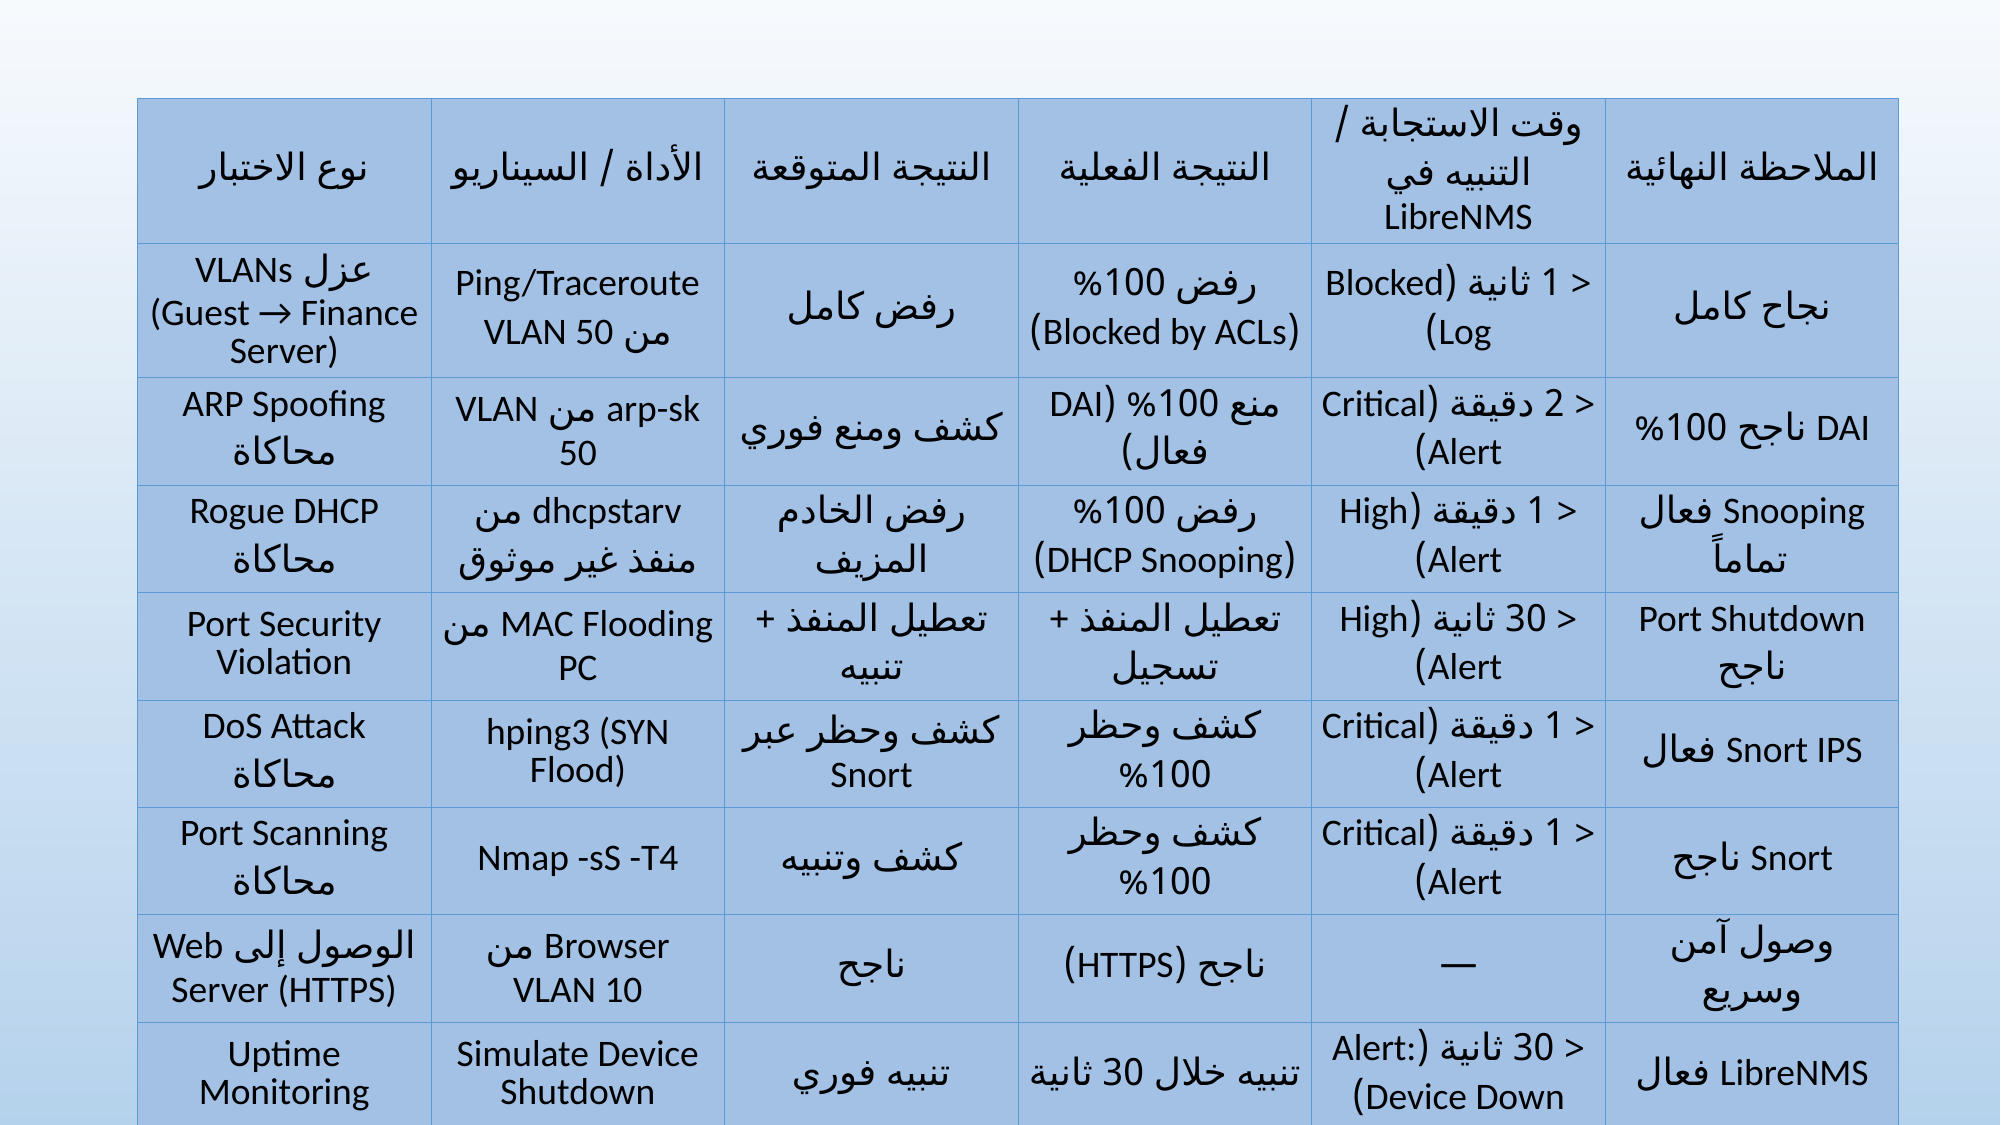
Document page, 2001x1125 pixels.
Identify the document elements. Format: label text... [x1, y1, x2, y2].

table_cell رفض الخادم المزيف [725, 486, 1018, 592]
table_cell رفض 100% (DHCP Snooping) [1019, 486, 1311, 592]
table_cell ناجح (HTTPS) [1019, 915, 1311, 1022]
table_cell كشف ومنع فوري [725, 378, 1018, 485]
table_header نوع الاختبار [138, 99, 431, 243]
table_cell تعطيل المنفذ + تنبيه [725, 593, 1018, 700]
table_cell تنبيه فوري [725, 1023, 1018, 1125]
table_cell كشف وحظر 100% [1019, 808, 1311, 914]
table_cell Snort ناجح [1606, 808, 1898, 914]
table_cell الوصول إلى Web Server (HTTPS) [138, 915, 431, 1022]
table_cell تعطيل المنفذ + تسجيل [1019, 593, 1311, 700]
table_cell — [1312, 915, 1605, 1022]
table_header الأداة / السيناريو [432, 99, 724, 243]
table_cell Snort IPS فعال [1606, 701, 1898, 807]
table_header وقت الاستجابة / التنبيه في LibreNMS [1312, 99, 1605, 243]
table_cell عزل VLANs (Guest → Finance Server) [138, 244, 431, 377]
table_cell MAC Flooding من PC [432, 593, 724, 700]
table_cell تنبيه خلال 30 ثانية [1019, 1023, 1311, 1125]
table_cell Browser من VLAN 10 [432, 915, 724, 1022]
table_cell ARP Spoofing محاكاة [138, 378, 431, 485]
table_cell LibreNMS فعال [1606, 1023, 1898, 1125]
table_cell < 2 دقيقة (Critical Alert) [1312, 378, 1605, 485]
table_cell Port Security Violation [138, 593, 431, 700]
table_cell كشف وتنبيه [725, 808, 1018, 914]
table_cell dhcpstarv من منفذ غير موثوق [432, 486, 724, 592]
table_cell منع 100% (DAI فعال) [1019, 378, 1311, 485]
table_header النتيجة الفعلية [1019, 99, 1311, 243]
table_cell وصول آمن وسريع [1606, 915, 1898, 1022]
table_cell < 1 دقيقة (High Alert) [1312, 486, 1605, 592]
table_cell Ping/Traceroute من VLAN 50 [432, 244, 724, 377]
table_header النتيجة المتوقعة [725, 99, 1018, 243]
table_cell DAI ناجح 100% [1606, 378, 1898, 485]
table_cell Snooping فعال تماماً [1606, 486, 1898, 592]
table_cell DoS Attack محاكاة [138, 701, 431, 807]
table_cell رفض 100% (Blocked by ACLs) [1019, 244, 1311, 377]
table_cell كشف وحظر عبر Snort [725, 701, 1018, 807]
table_cell Rogue DHCP محاكاة [138, 486, 431, 592]
table_cell Port Scanning محاكاة [138, 808, 431, 914]
table_cell رفض كامل [725, 244, 1018, 377]
table_cell Port Shutdown ناجح [1606, 593, 1898, 700]
table_cell arp-sk من VLAN 50 [432, 378, 724, 485]
table_cell كشف وحظر 100% [1019, 701, 1311, 807]
table_cell ناجح [725, 915, 1018, 1022]
table_cell < 1 دقيقة (Critical Alert) [1312, 808, 1605, 914]
table_cell < 30 ثانية (Alert: Device Down) [1312, 1023, 1605, 1125]
table_cell hping3 (SYN Flood) [432, 701, 724, 807]
table_cell < 1 ثانية (Blocked Log) [1312, 244, 1605, 377]
table_cell Simulate Device Shutdown [432, 1023, 724, 1125]
table_header الملاحظة النهائية [1606, 99, 1898, 243]
table_cell < 1 دقيقة (Critical Alert) [1312, 701, 1605, 807]
table_cell < 30 ثانية (High Alert) [1312, 593, 1605, 700]
table_cell Uptime Monitoring [138, 1023, 431, 1125]
table_cell Nmap -sS -T4 [432, 808, 724, 914]
table_cell نجاح كامل [1606, 244, 1898, 377]
